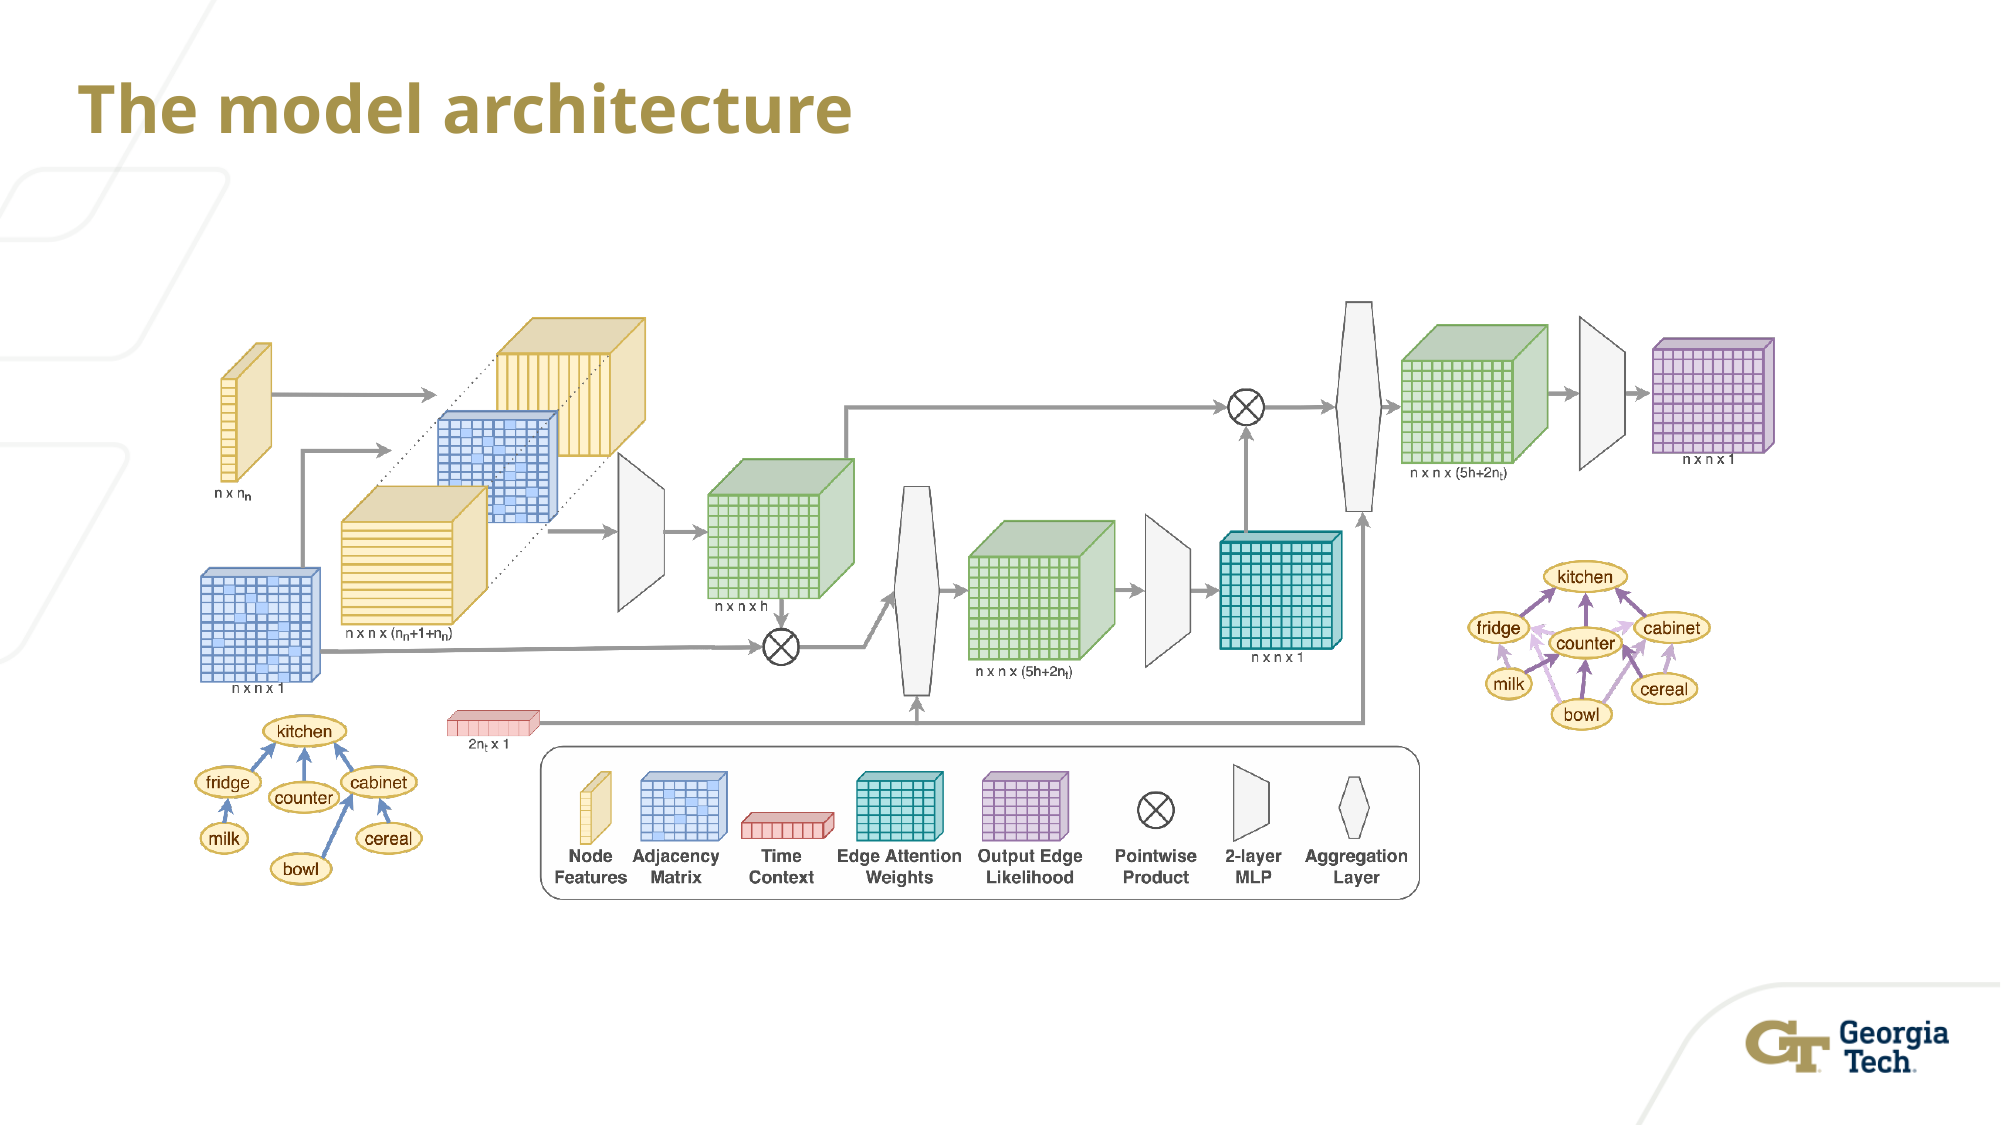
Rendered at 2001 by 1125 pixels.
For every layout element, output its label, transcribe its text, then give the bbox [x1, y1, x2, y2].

picture [0, 0, 2001, 1125]
title The model architecture [62, 68, 1095, 264]
